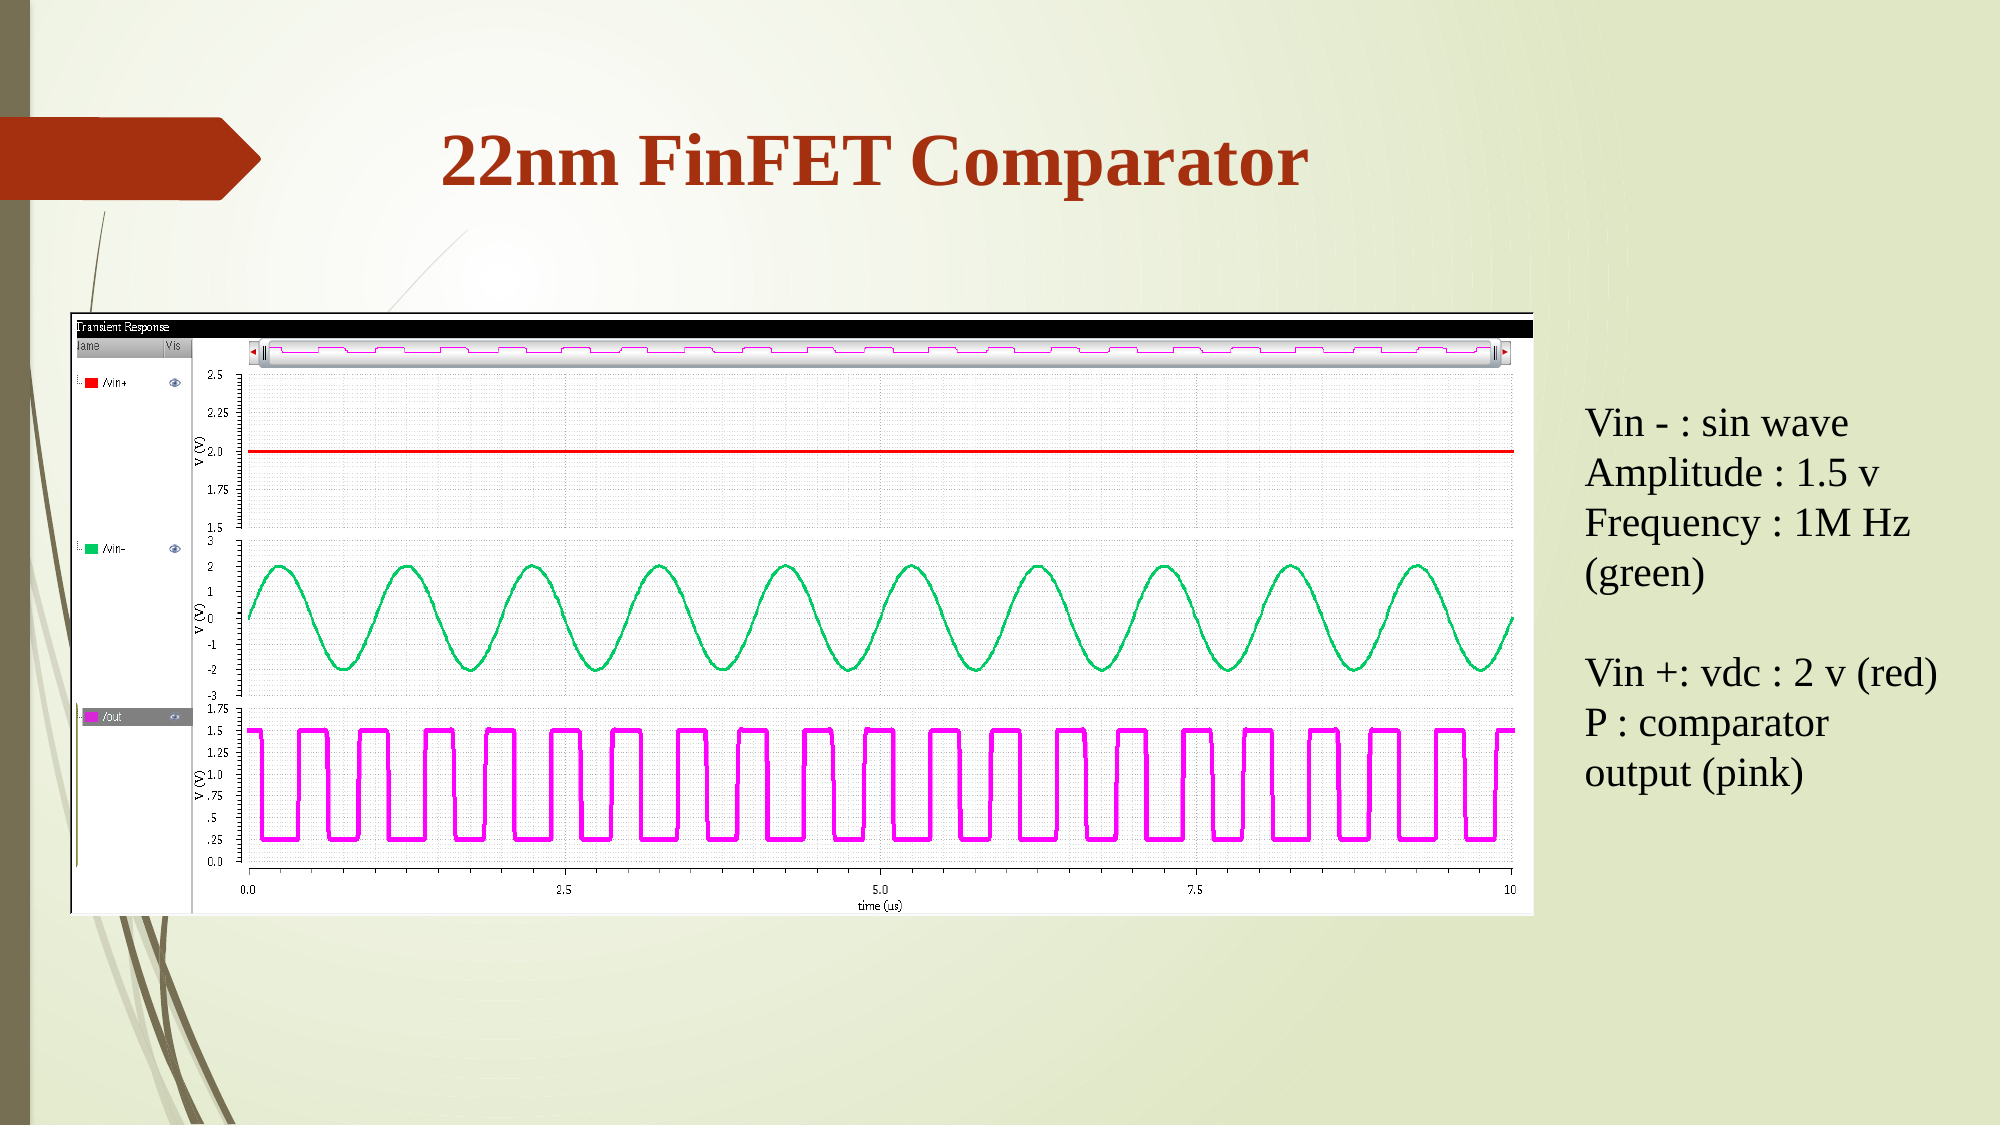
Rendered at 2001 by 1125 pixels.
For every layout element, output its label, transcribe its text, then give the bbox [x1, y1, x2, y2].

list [70, 312, 1534, 916]
title 22nm FinFET Comparator [425, 102, 1888, 313]
text_box Vin - : sin wave Amplitude : 1.5 v Frequency : 1M Hz (green) Vin +: vdc : 2 v (red) P : comparator output (pink) [1569, 387, 1956, 803]
